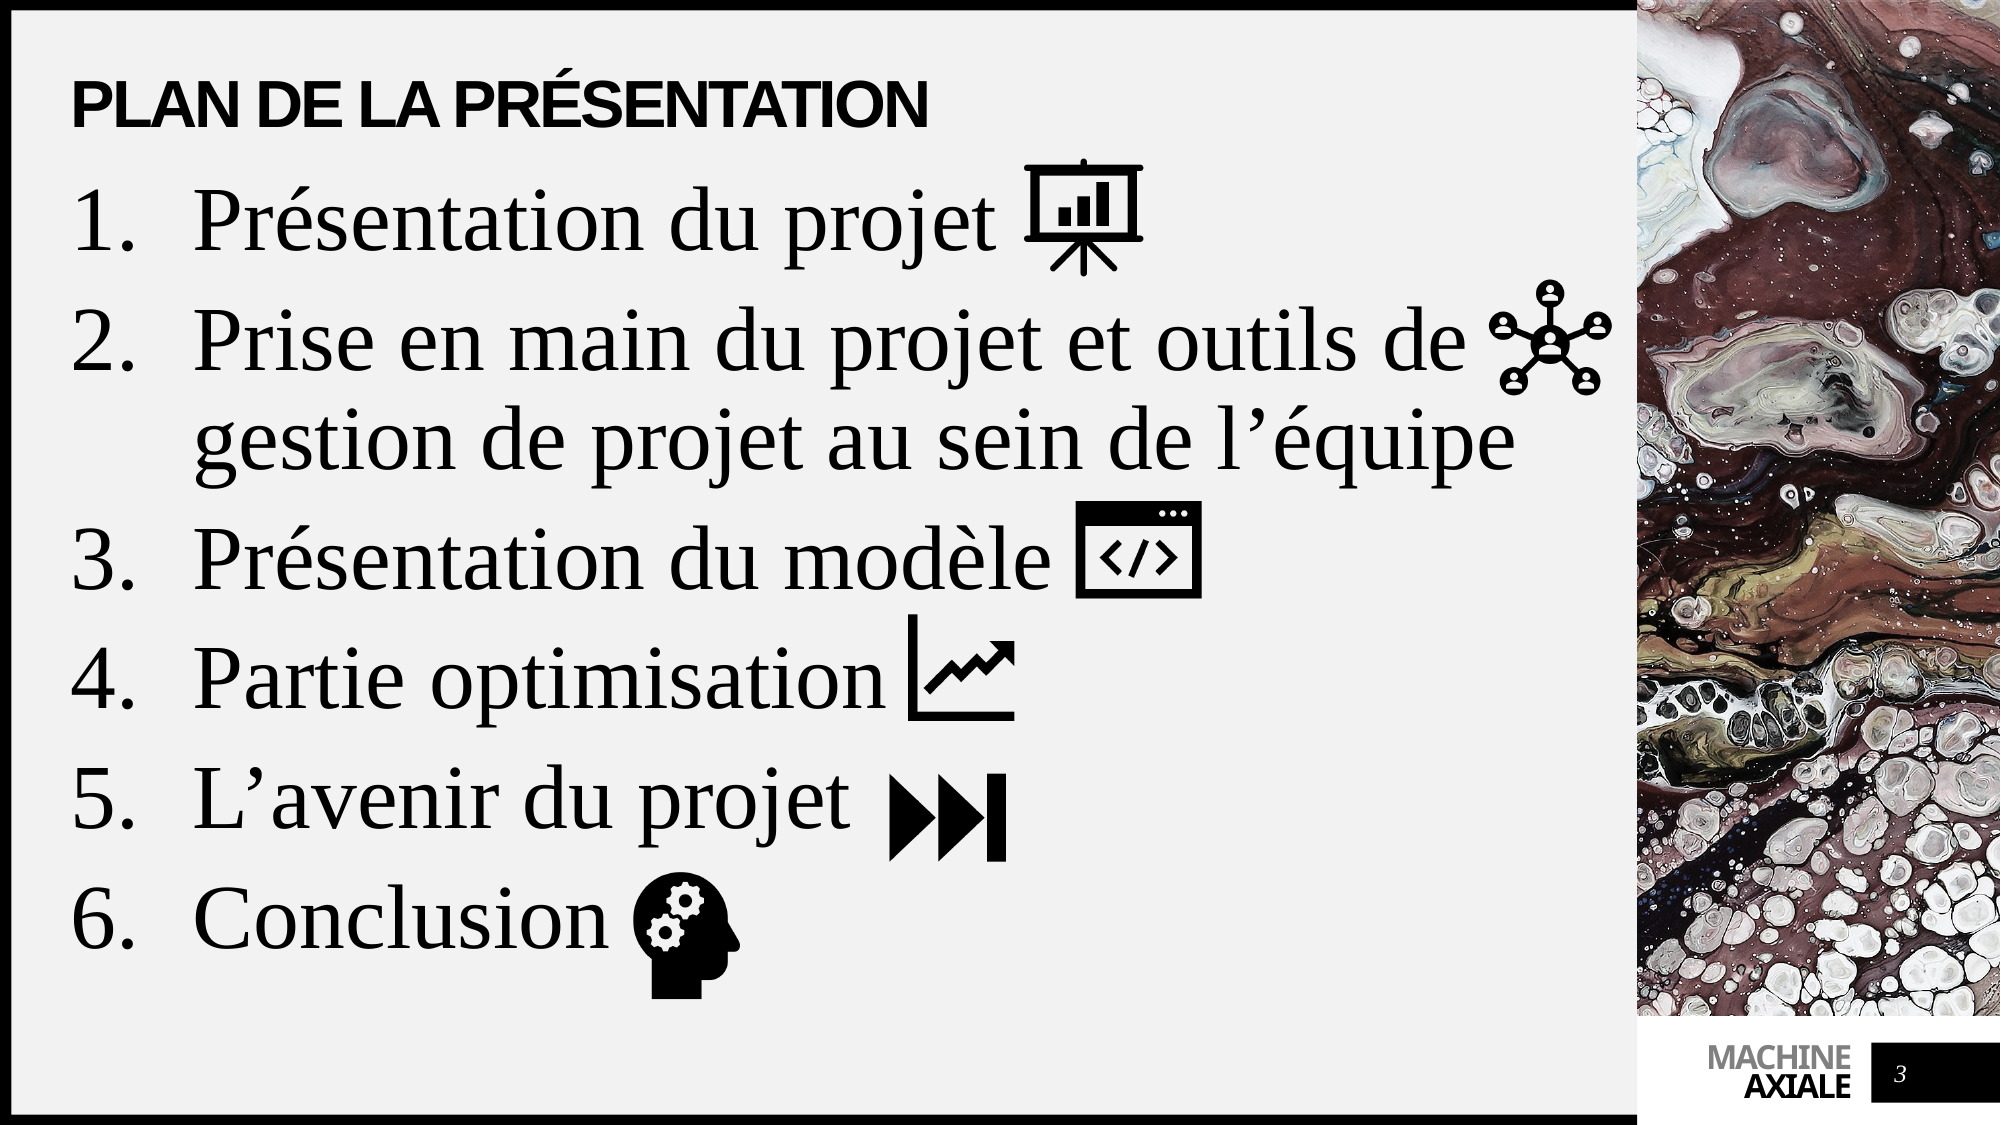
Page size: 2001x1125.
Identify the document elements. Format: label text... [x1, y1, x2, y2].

picture [611, 863, 762, 1014]
picture [1637, 0, 2000, 1016]
picture [1476, 262, 1627, 413]
picture [1063, 474, 1214, 625]
picture [1007, 141, 1159, 292]
list Présentation du projet Prise en main du projet et outils de gestion de projet au sein de l’équipe Présentation du modèle Partie optimisation L’avenir du projet Conclusion [70, 171, 1580, 1014]
slide_number 3 [1877, 1050, 1924, 1096]
picture [872, 592, 1036, 893]
title Plan de la présentation [70, 70, 1580, 142]
